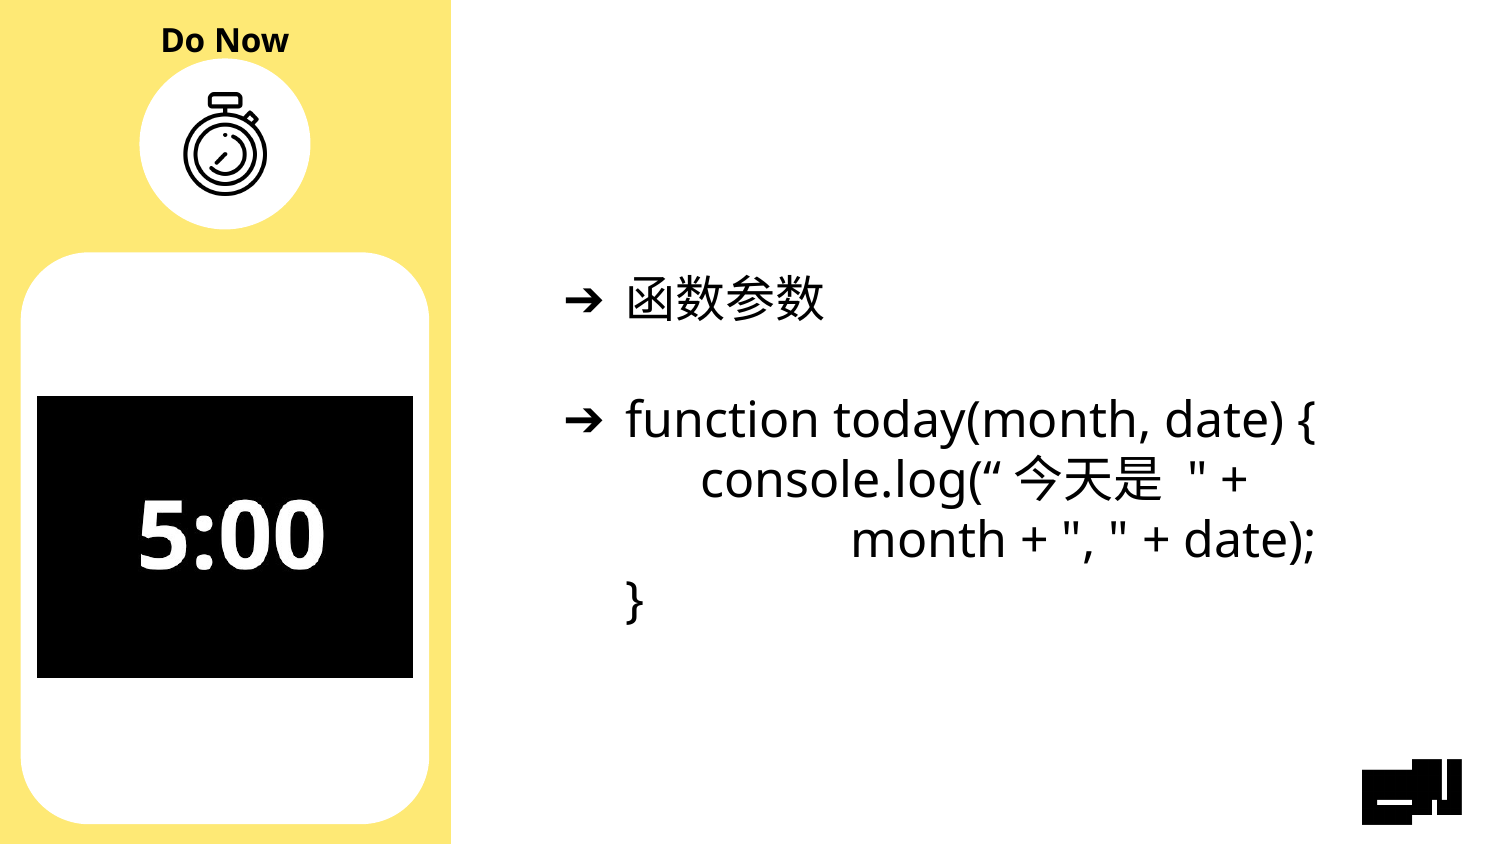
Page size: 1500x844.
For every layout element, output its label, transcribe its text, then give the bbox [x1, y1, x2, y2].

picture [1362, 759, 1462, 825]
list 函数参数 function today(month, date) { console.log(“今天是 " + month + ", " + date); } [535, 252, 1410, 759]
picture [173, 92, 277, 196]
picture [37, 395, 413, 678]
